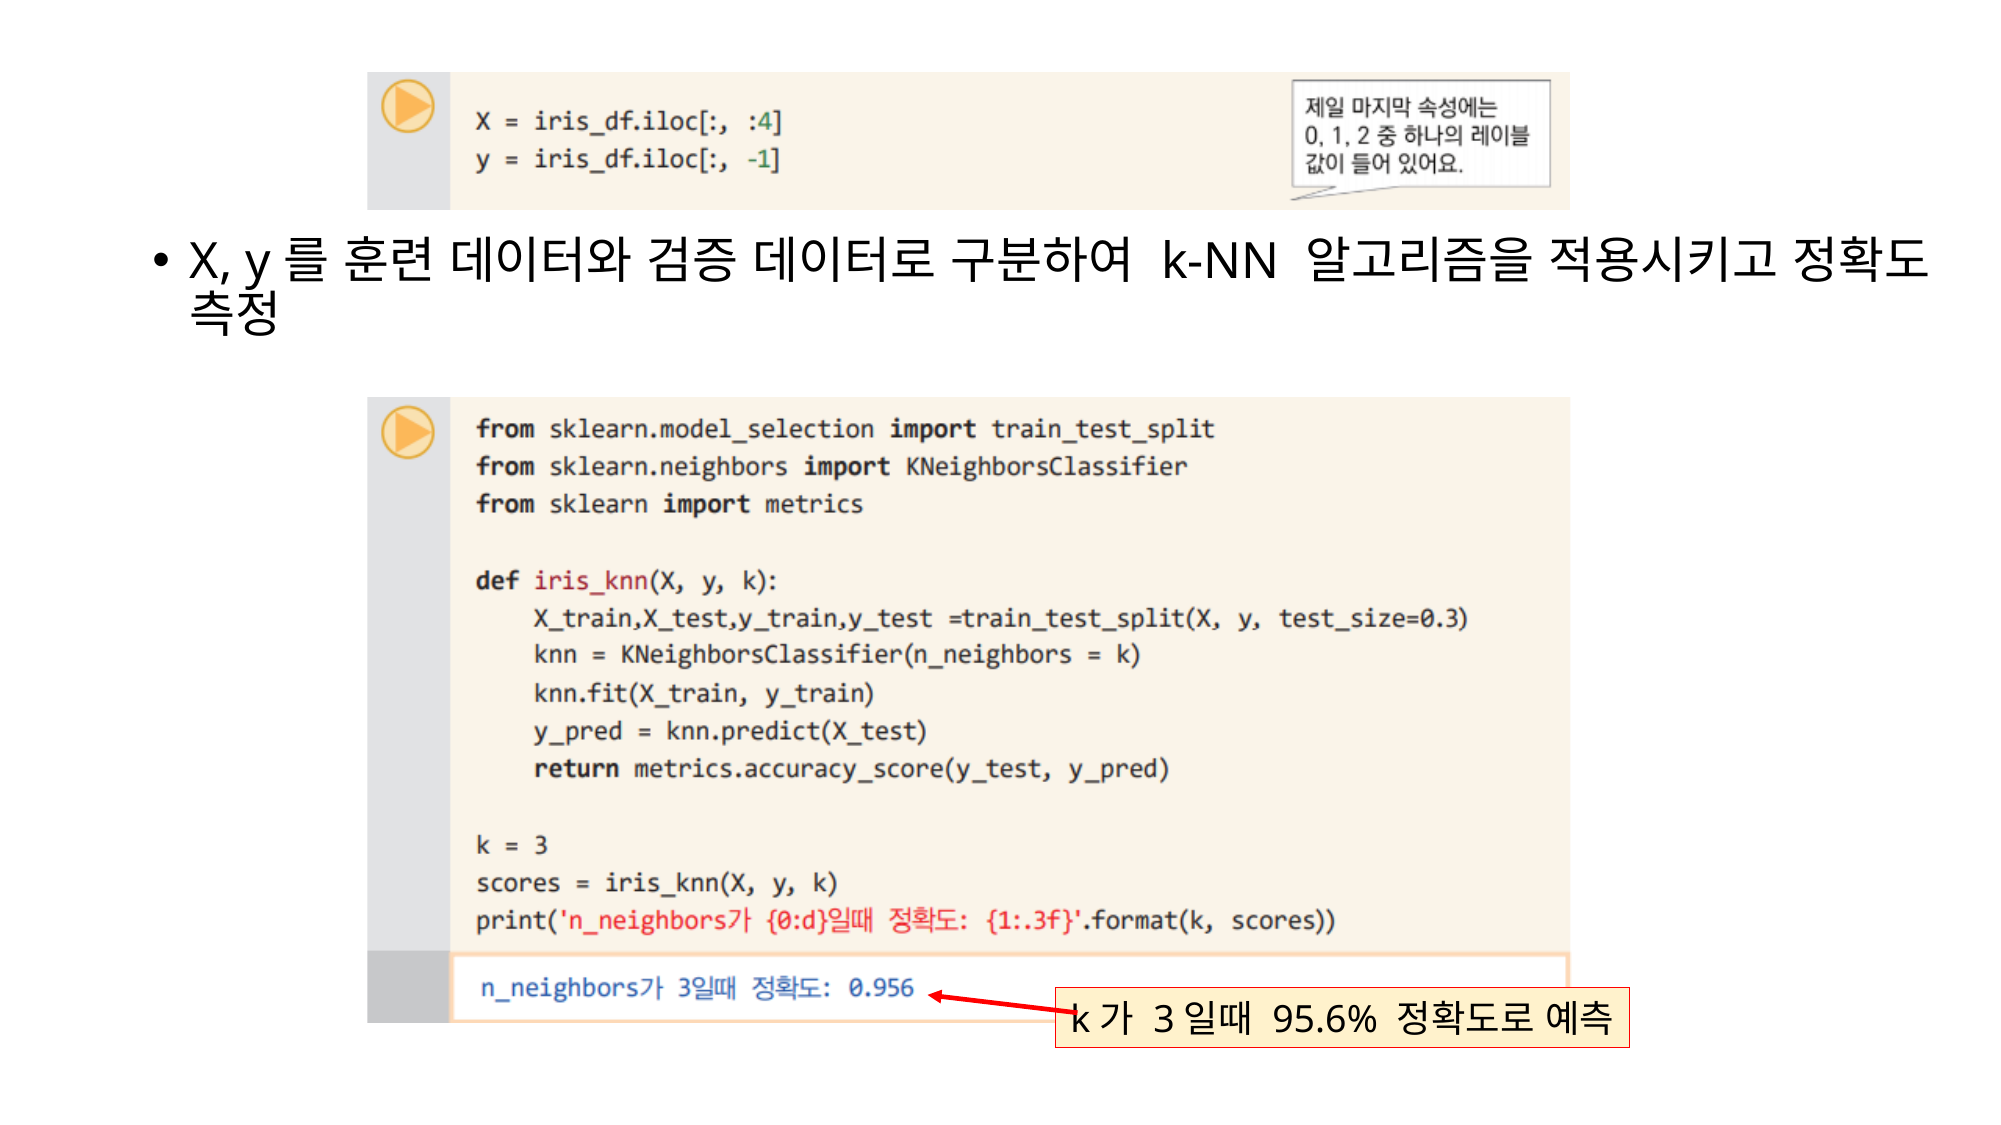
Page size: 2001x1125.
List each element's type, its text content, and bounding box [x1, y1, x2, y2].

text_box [927, 994, 1078, 1013]
list X, y를 훈련 데이터와 검증 데이터로 구분하여 k-NN 알고리즘을 적용시키고 정확도 측정 [137, 72, 1981, 1023]
picture [366, 72, 1570, 210]
picture [366, 397, 1572, 1023]
text_box k가 3일때 95.6% 정확도로 예측 [1055, 987, 1630, 1048]
